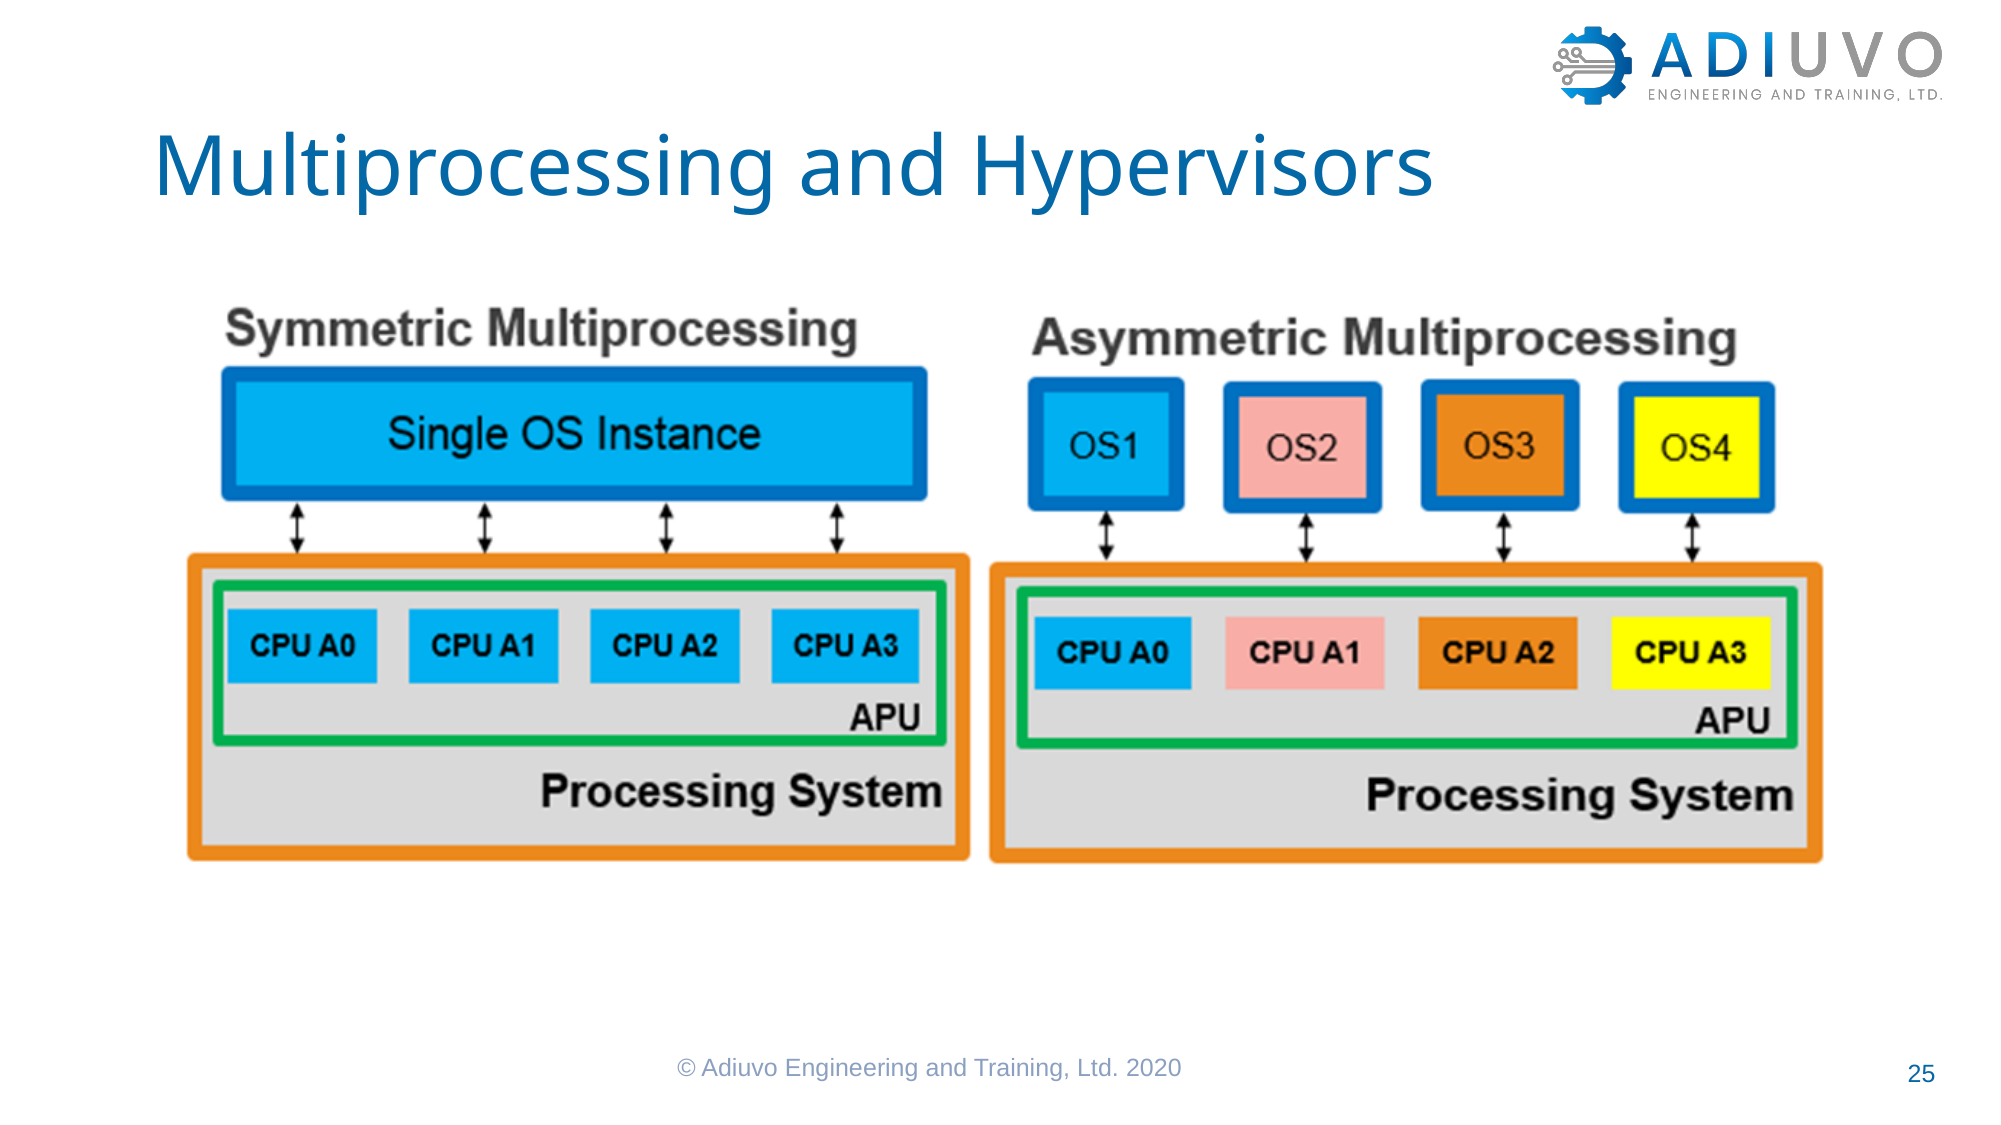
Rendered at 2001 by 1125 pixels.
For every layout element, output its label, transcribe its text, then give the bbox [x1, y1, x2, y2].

footer © Adiuvo Engineering and Training, Ltd. 2020 [662, 1036, 1338, 1097]
slide_number 25 [1500, 1042, 1951, 1103]
title Multiprocessing and Hypervisors [137, 59, 1863, 278]
picture [985, 309, 1830, 868]
picture [181, 299, 979, 868]
picture [1549, 15, 1949, 119]
